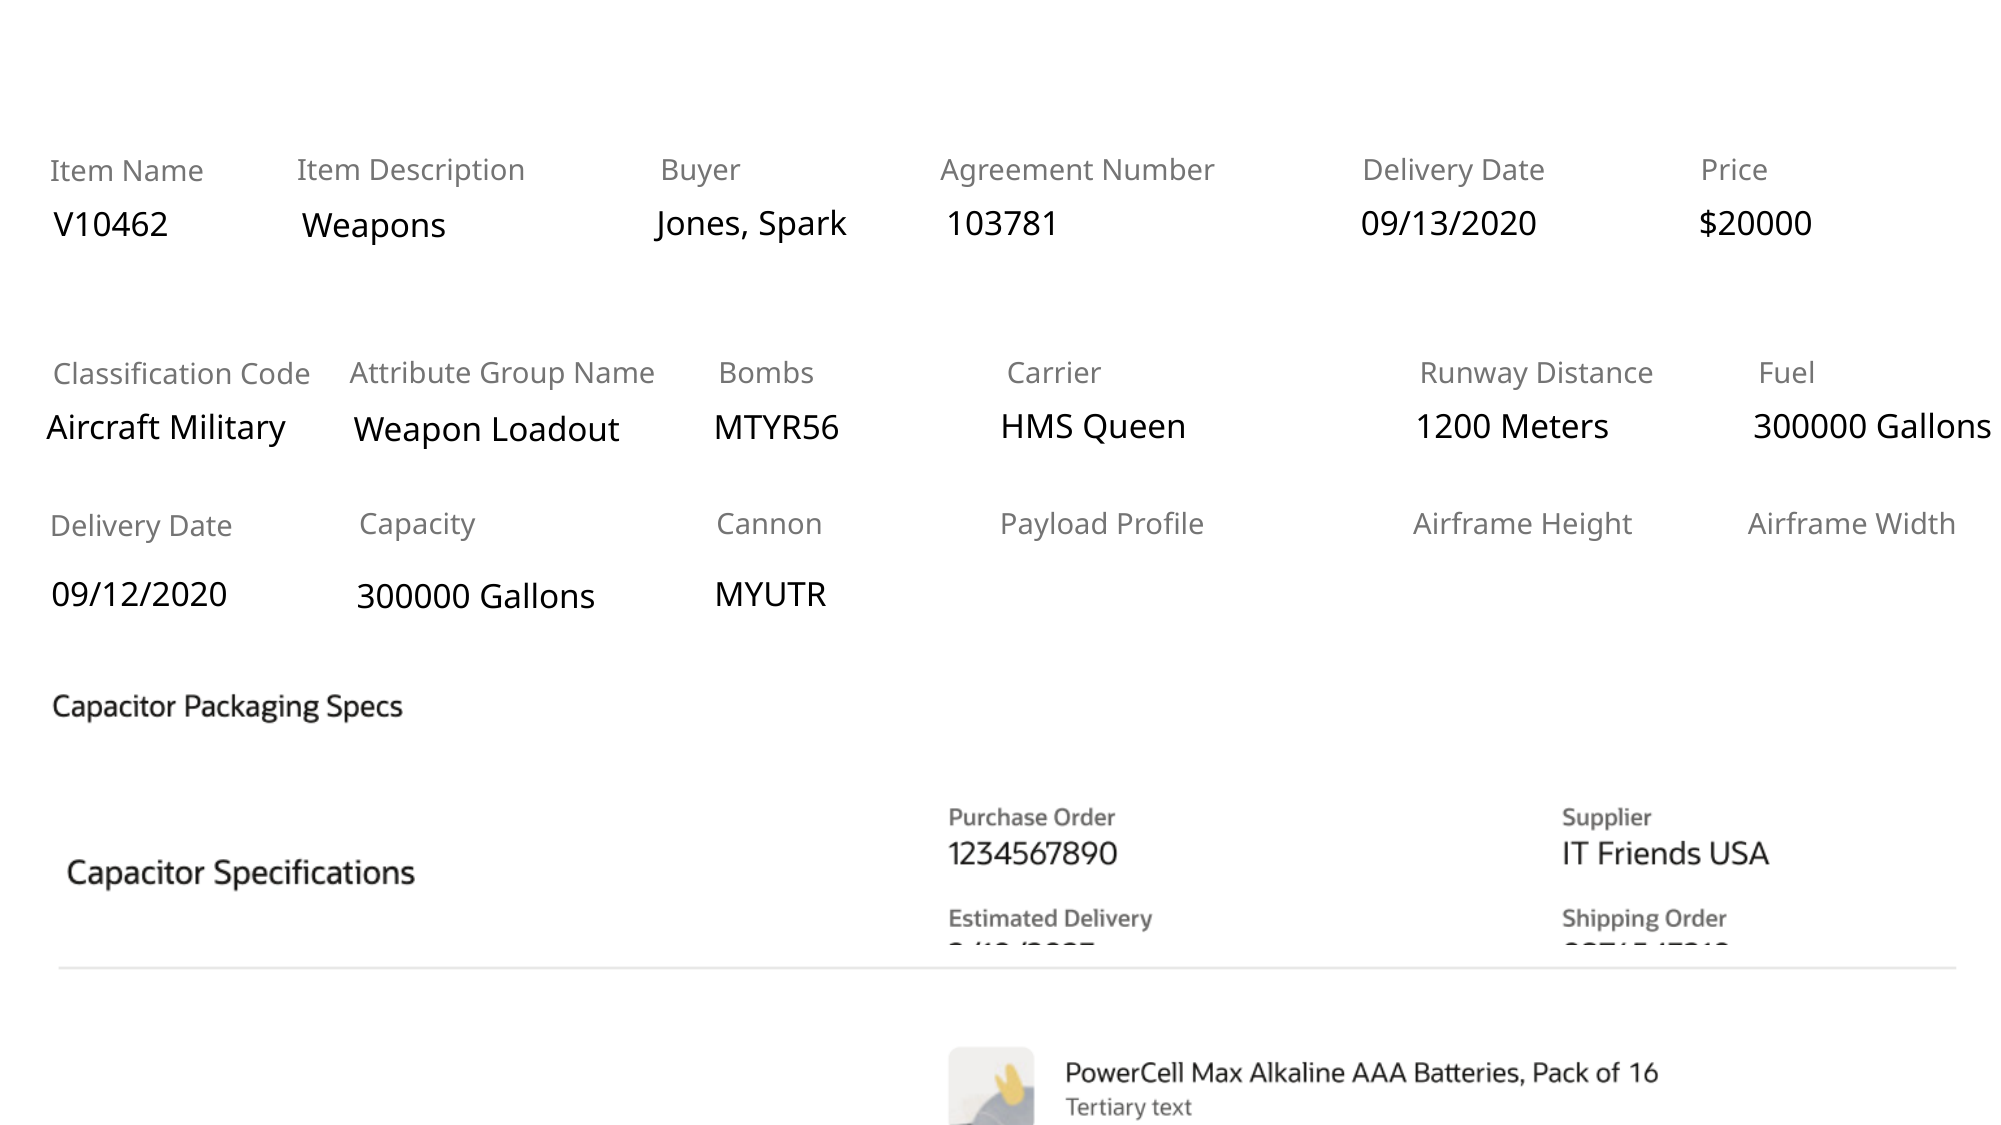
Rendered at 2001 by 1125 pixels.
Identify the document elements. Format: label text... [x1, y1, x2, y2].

text_box Item Description [282, 143, 541, 194]
text_box Delivery Date [34, 499, 248, 550]
text_box MTYR56 [698, 398, 855, 454]
text_box Airframe Width [1733, 498, 1972, 549]
picture [40, 680, 413, 743]
text_box Airframe Height [1398, 498, 1648, 549]
text_box 09/12/2020 [36, 566, 243, 621]
text_box HMS Queen [985, 397, 1202, 453]
text_box Carrier [992, 347, 1117, 397]
text_box 1200 Meters [1400, 397, 1625, 453]
text_box Agreement Number [925, 143, 1231, 194]
text_box Runway Distance [1404, 347, 1669, 397]
text_box Aircraft Military [31, 398, 302, 454]
text_box Weapon Loadout [338, 400, 636, 455]
text_box Weapons [287, 196, 462, 252]
text_box Jones, Spark [641, 195, 863, 250]
picture [53, 842, 426, 910]
text_box 103781 [931, 194, 1075, 250]
text_box Payload Profile [985, 498, 1220, 549]
text_box 09/13/2020 [1346, 194, 1553, 250]
text_box 300000 Gallons [1738, 397, 2000, 453]
text_box Capacity [344, 498, 491, 549]
text_box 300000 Gallons [341, 567, 611, 623]
text_box Cannon [701, 498, 838, 549]
text_box Bombs [703, 347, 830, 397]
text_box Buyer [645, 143, 756, 194]
text_box Delivery Date [1347, 143, 1561, 194]
text_box Item Name [35, 144, 219, 195]
text_box V10462 [38, 195, 184, 251]
text_box Attribute Group Name [334, 347, 671, 397]
text_box Price [1685, 143, 1784, 194]
text_box $20000 [1684, 194, 1828, 250]
picture [25, 775, 2000, 1125]
text_box Classification Code [38, 348, 326, 398]
text_box MYUTR [699, 565, 842, 621]
text_box Fuel [1743, 347, 1831, 397]
